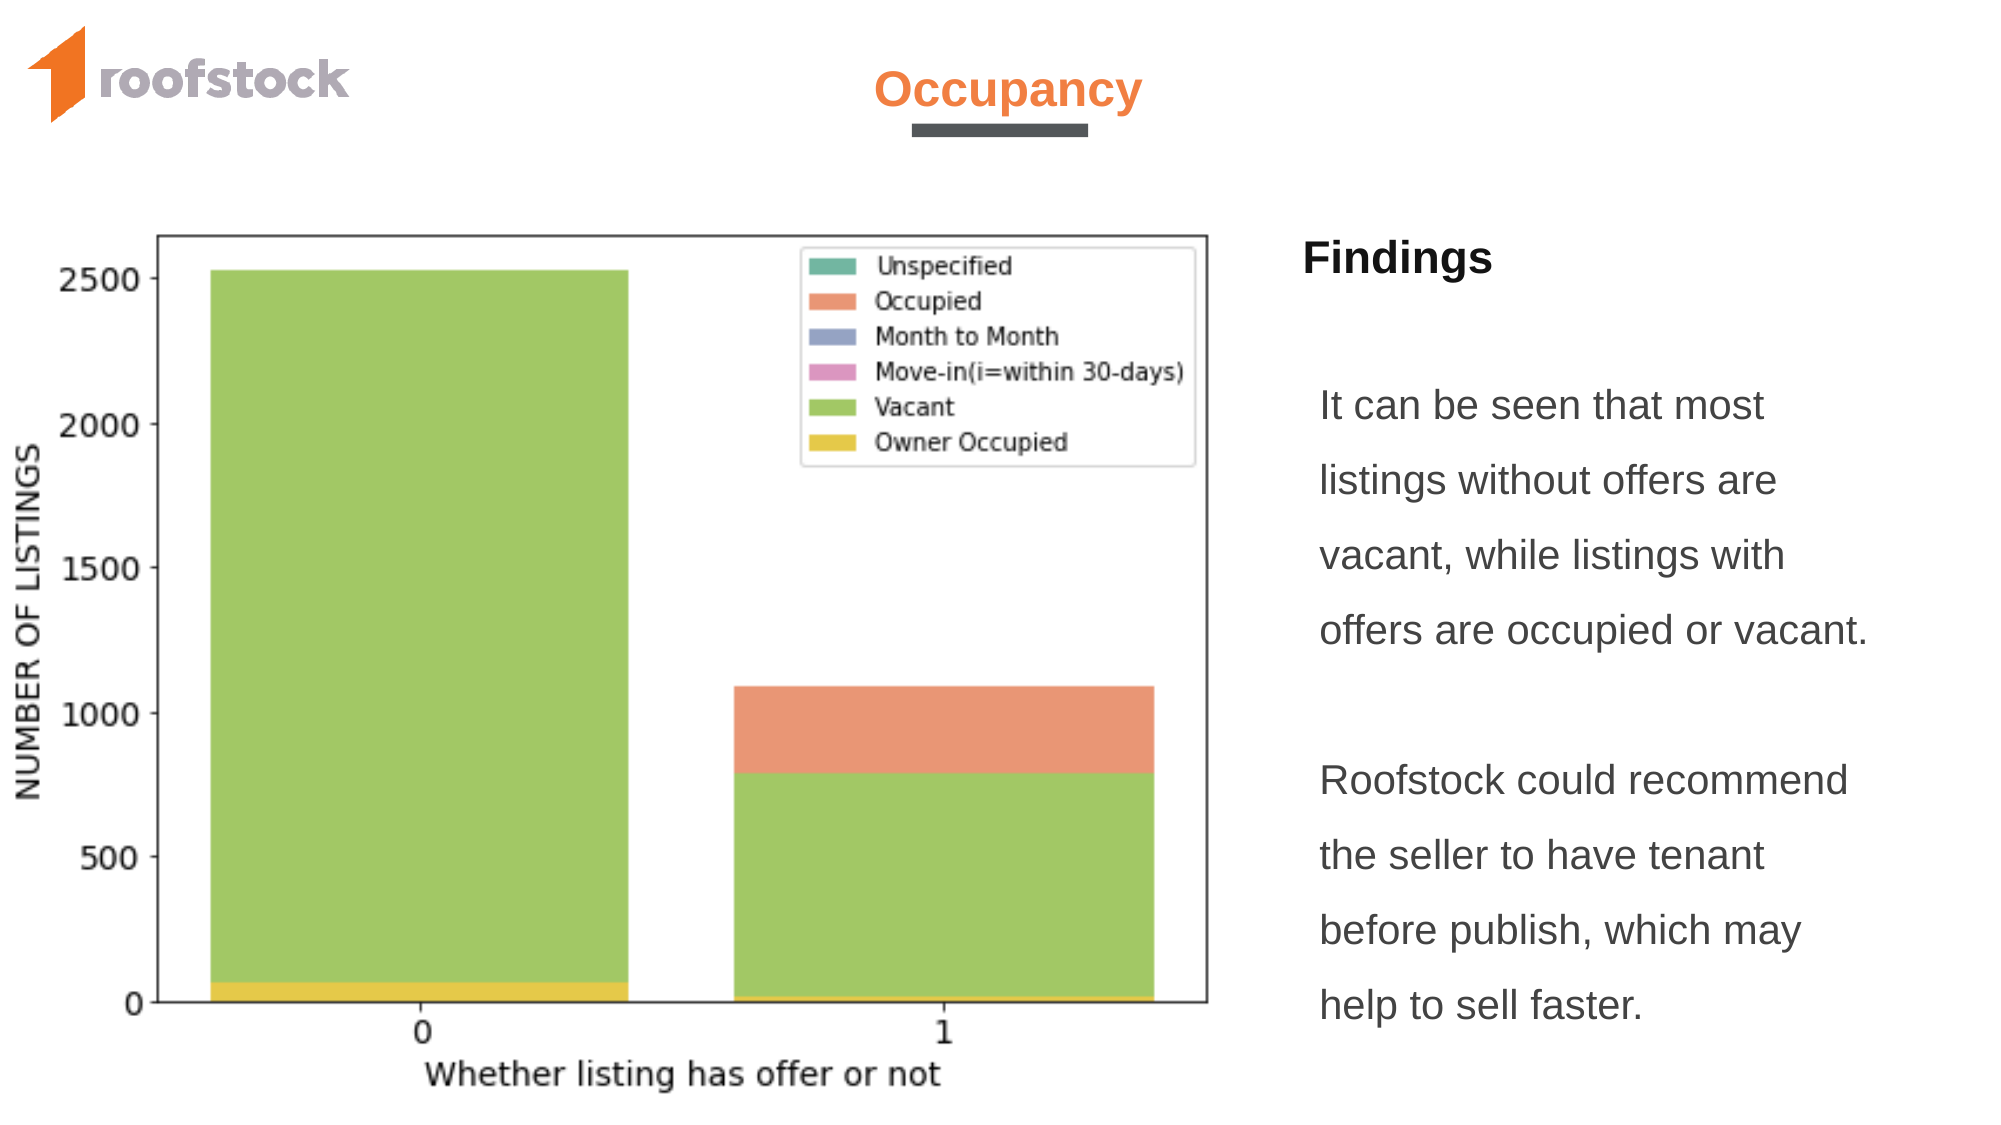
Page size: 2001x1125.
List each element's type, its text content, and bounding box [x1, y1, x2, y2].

text_box Occupancy [704, 48, 1313, 125]
picture [0, 0, 378, 151]
text_box [911, 123, 1089, 138]
text_box It can be seen that most listings without offers are vacant, while listings with offers are occupied or vacant. Roofstock could recommend the seller to have tenant before publish, which may help to sell faster. [1304, 337, 1891, 992]
picture [0, 219, 1223, 1110]
text_box Findings [1287, 219, 1623, 337]
